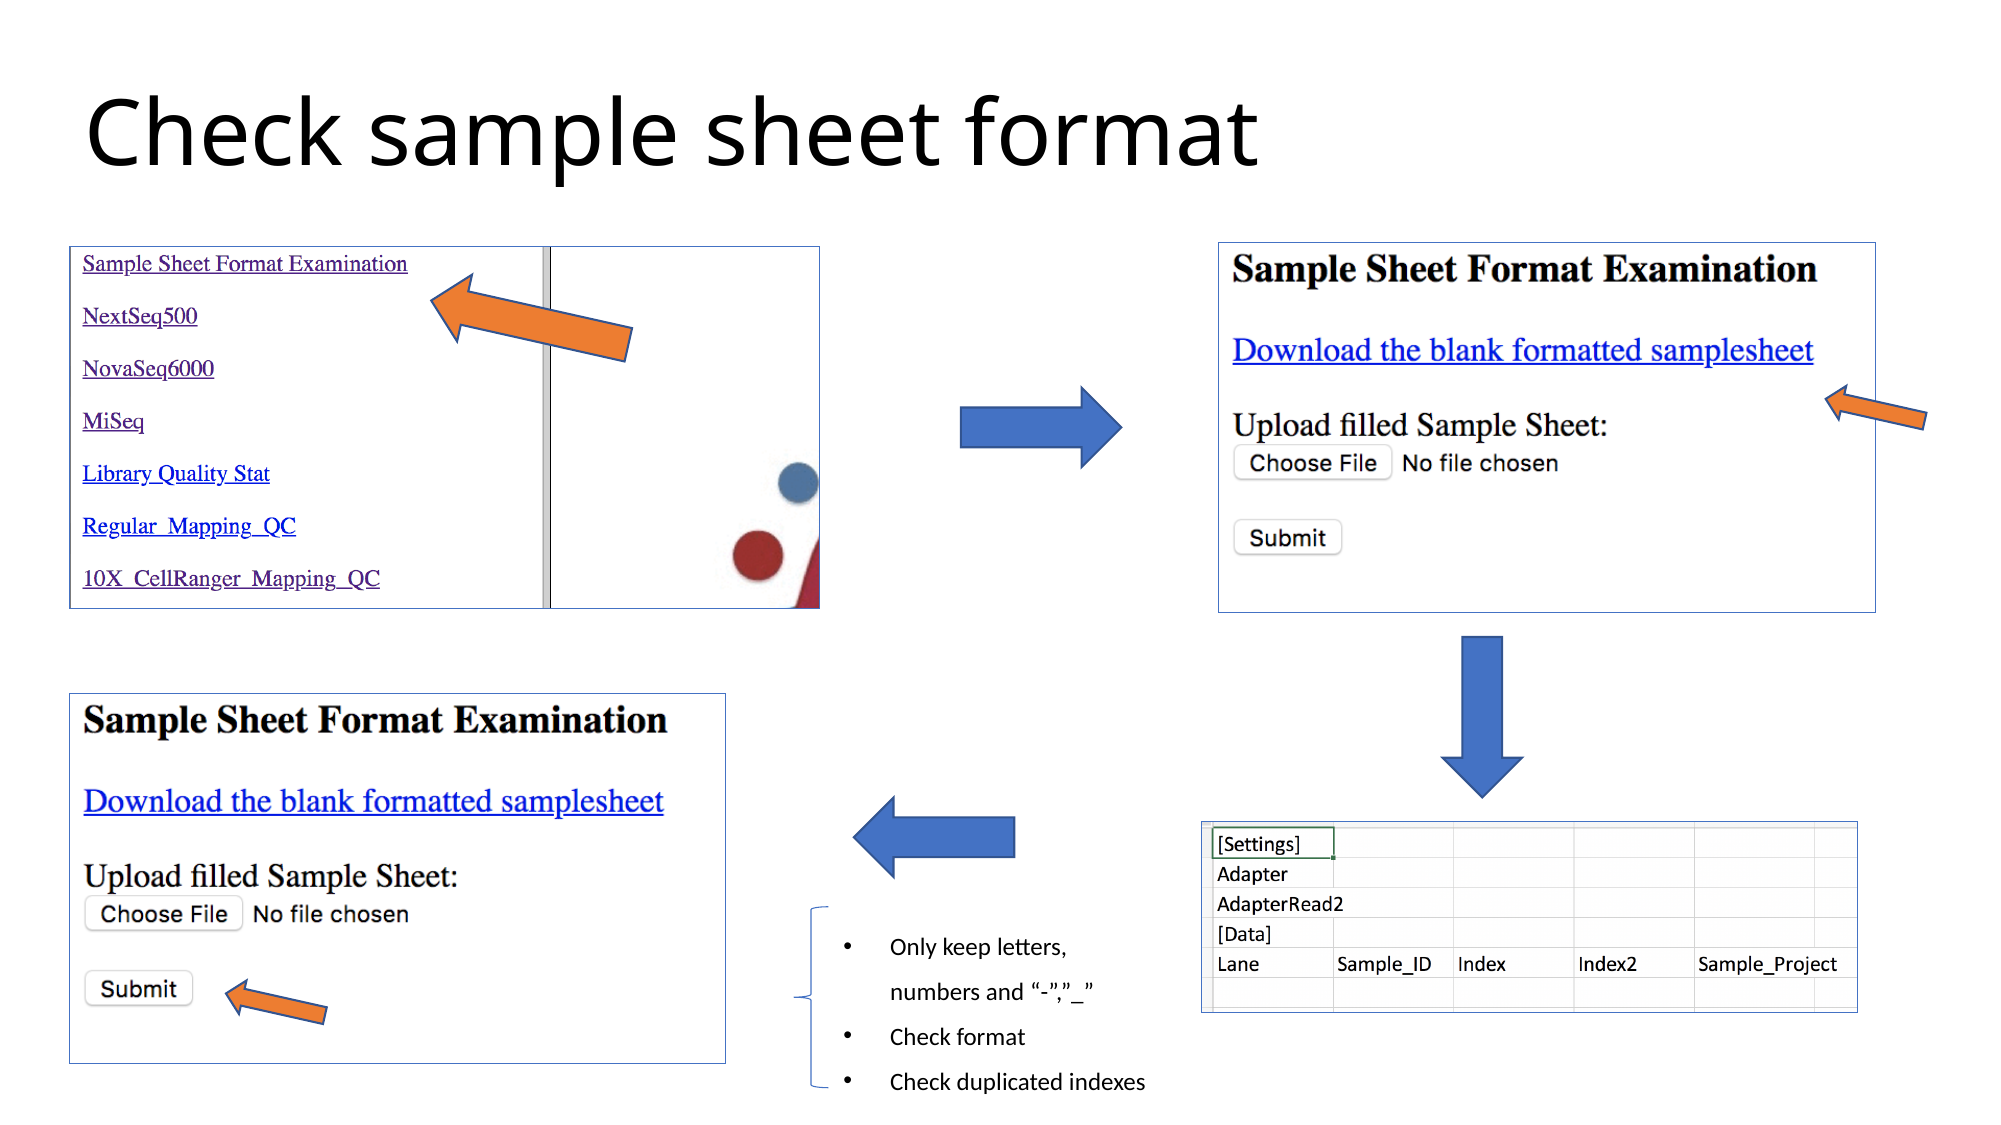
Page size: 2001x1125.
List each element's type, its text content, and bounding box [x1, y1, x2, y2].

text_box [1876, 400, 1928, 431]
title Check sample sheet format [69, 26, 1795, 245]
text_box [852, 795, 1016, 880]
text_box [959, 385, 1123, 470]
picture [69, 246, 820, 609]
text_box Only keep letters, numbers and “-”,”_” Check format Check duplicated indexes [828, 908, 1172, 1103]
picture [69, 693, 726, 1064]
picture [1201, 821, 1858, 1013]
text_box [1440, 635, 1525, 799]
text_box [793, 906, 829, 1089]
picture [1218, 242, 1876, 613]
